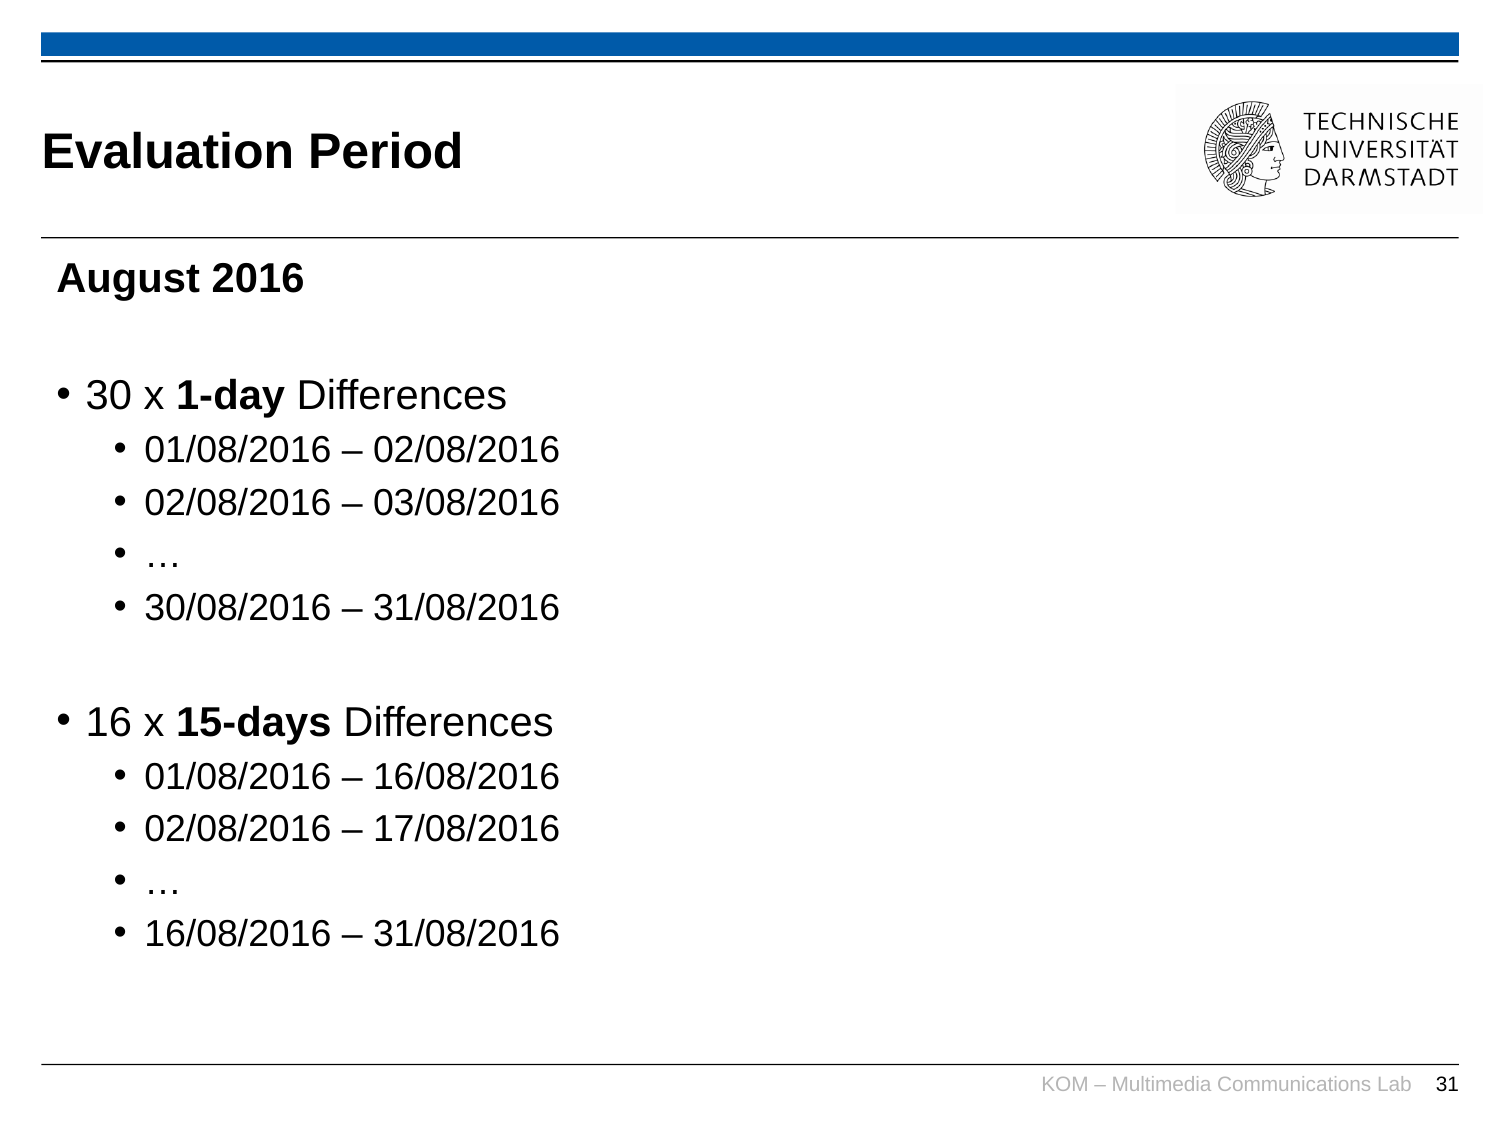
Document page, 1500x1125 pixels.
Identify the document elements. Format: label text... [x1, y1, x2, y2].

list August 2016 30 x 1-day Differences 01/08/2016 – 02/08/2016 02/08/2016 – 03/08/2016 … 30/08/2016 – 31/08/2016 16 x 15-days Differences 01/08/2016 – 16/08/2016 02/08/2016 – 17/08/2016 … 16/08/2016 – 31/08/2016 [41, 243, 1459, 1059]
picture [1175, 84, 1483, 214]
title Evaluation Period [41, 80, 1170, 218]
